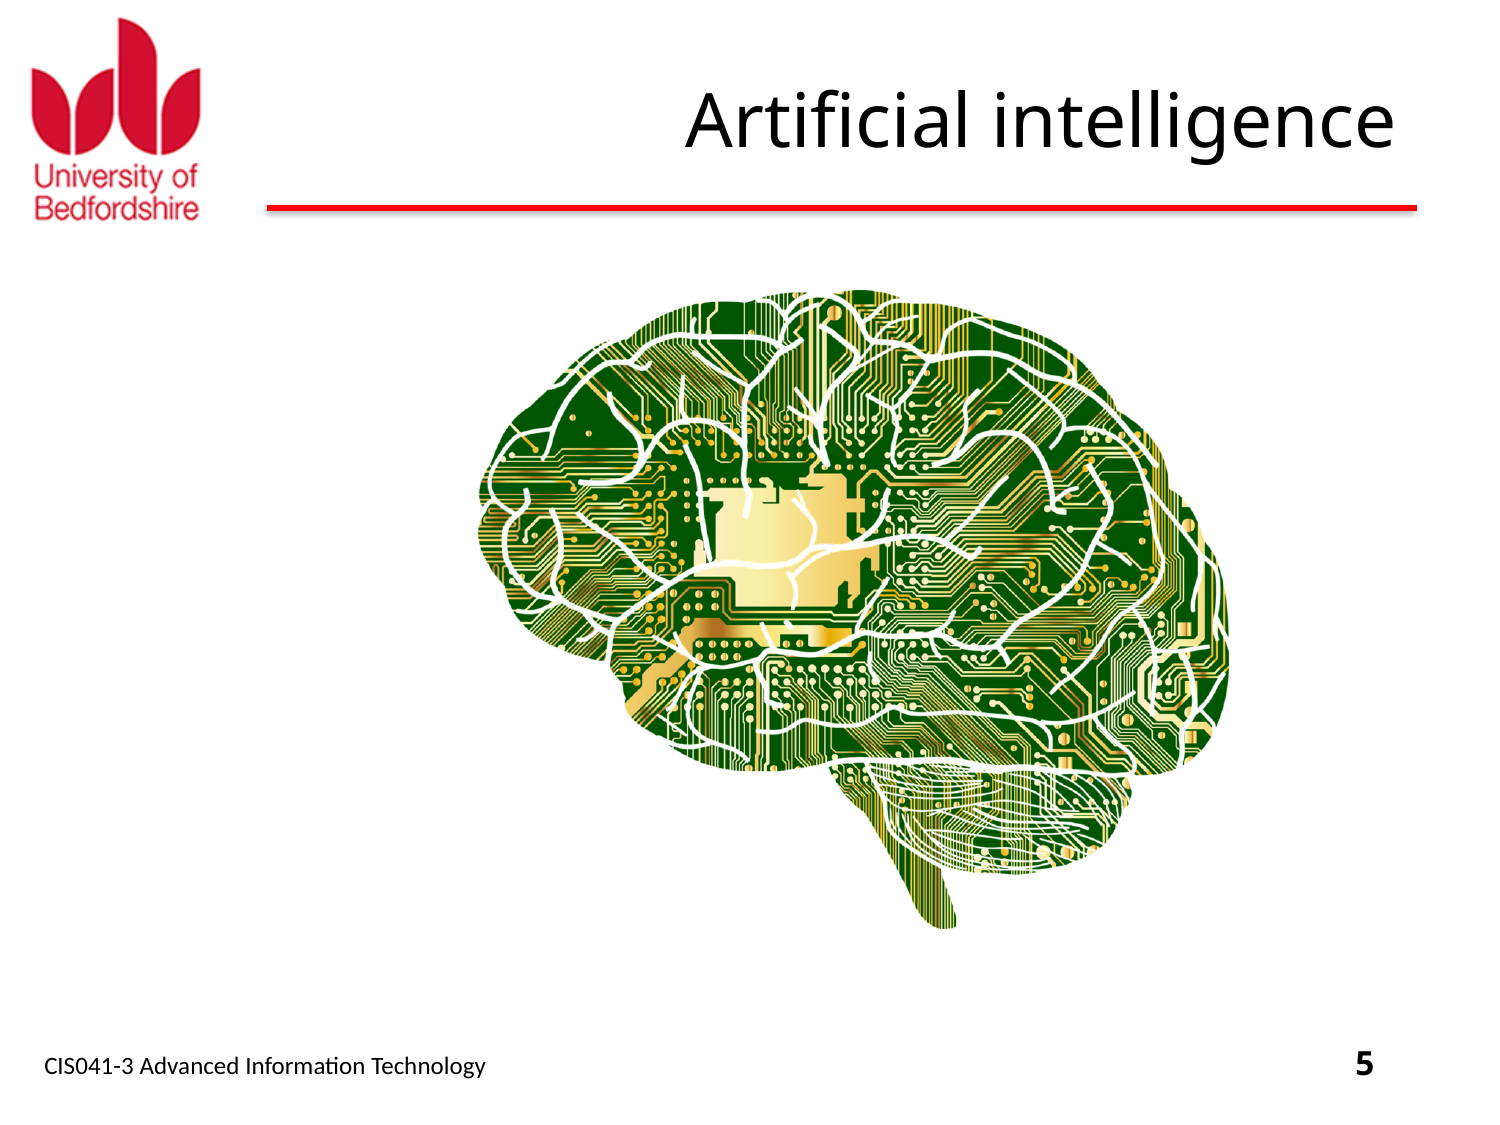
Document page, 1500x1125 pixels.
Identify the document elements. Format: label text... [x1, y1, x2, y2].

title Artificial intelligence [262, 61, 1413, 174]
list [478, 290, 1230, 929]
footer CIS041-3 Advanced Information Technology [29, 1035, 514, 1095]
picture [0, 0, 237, 236]
